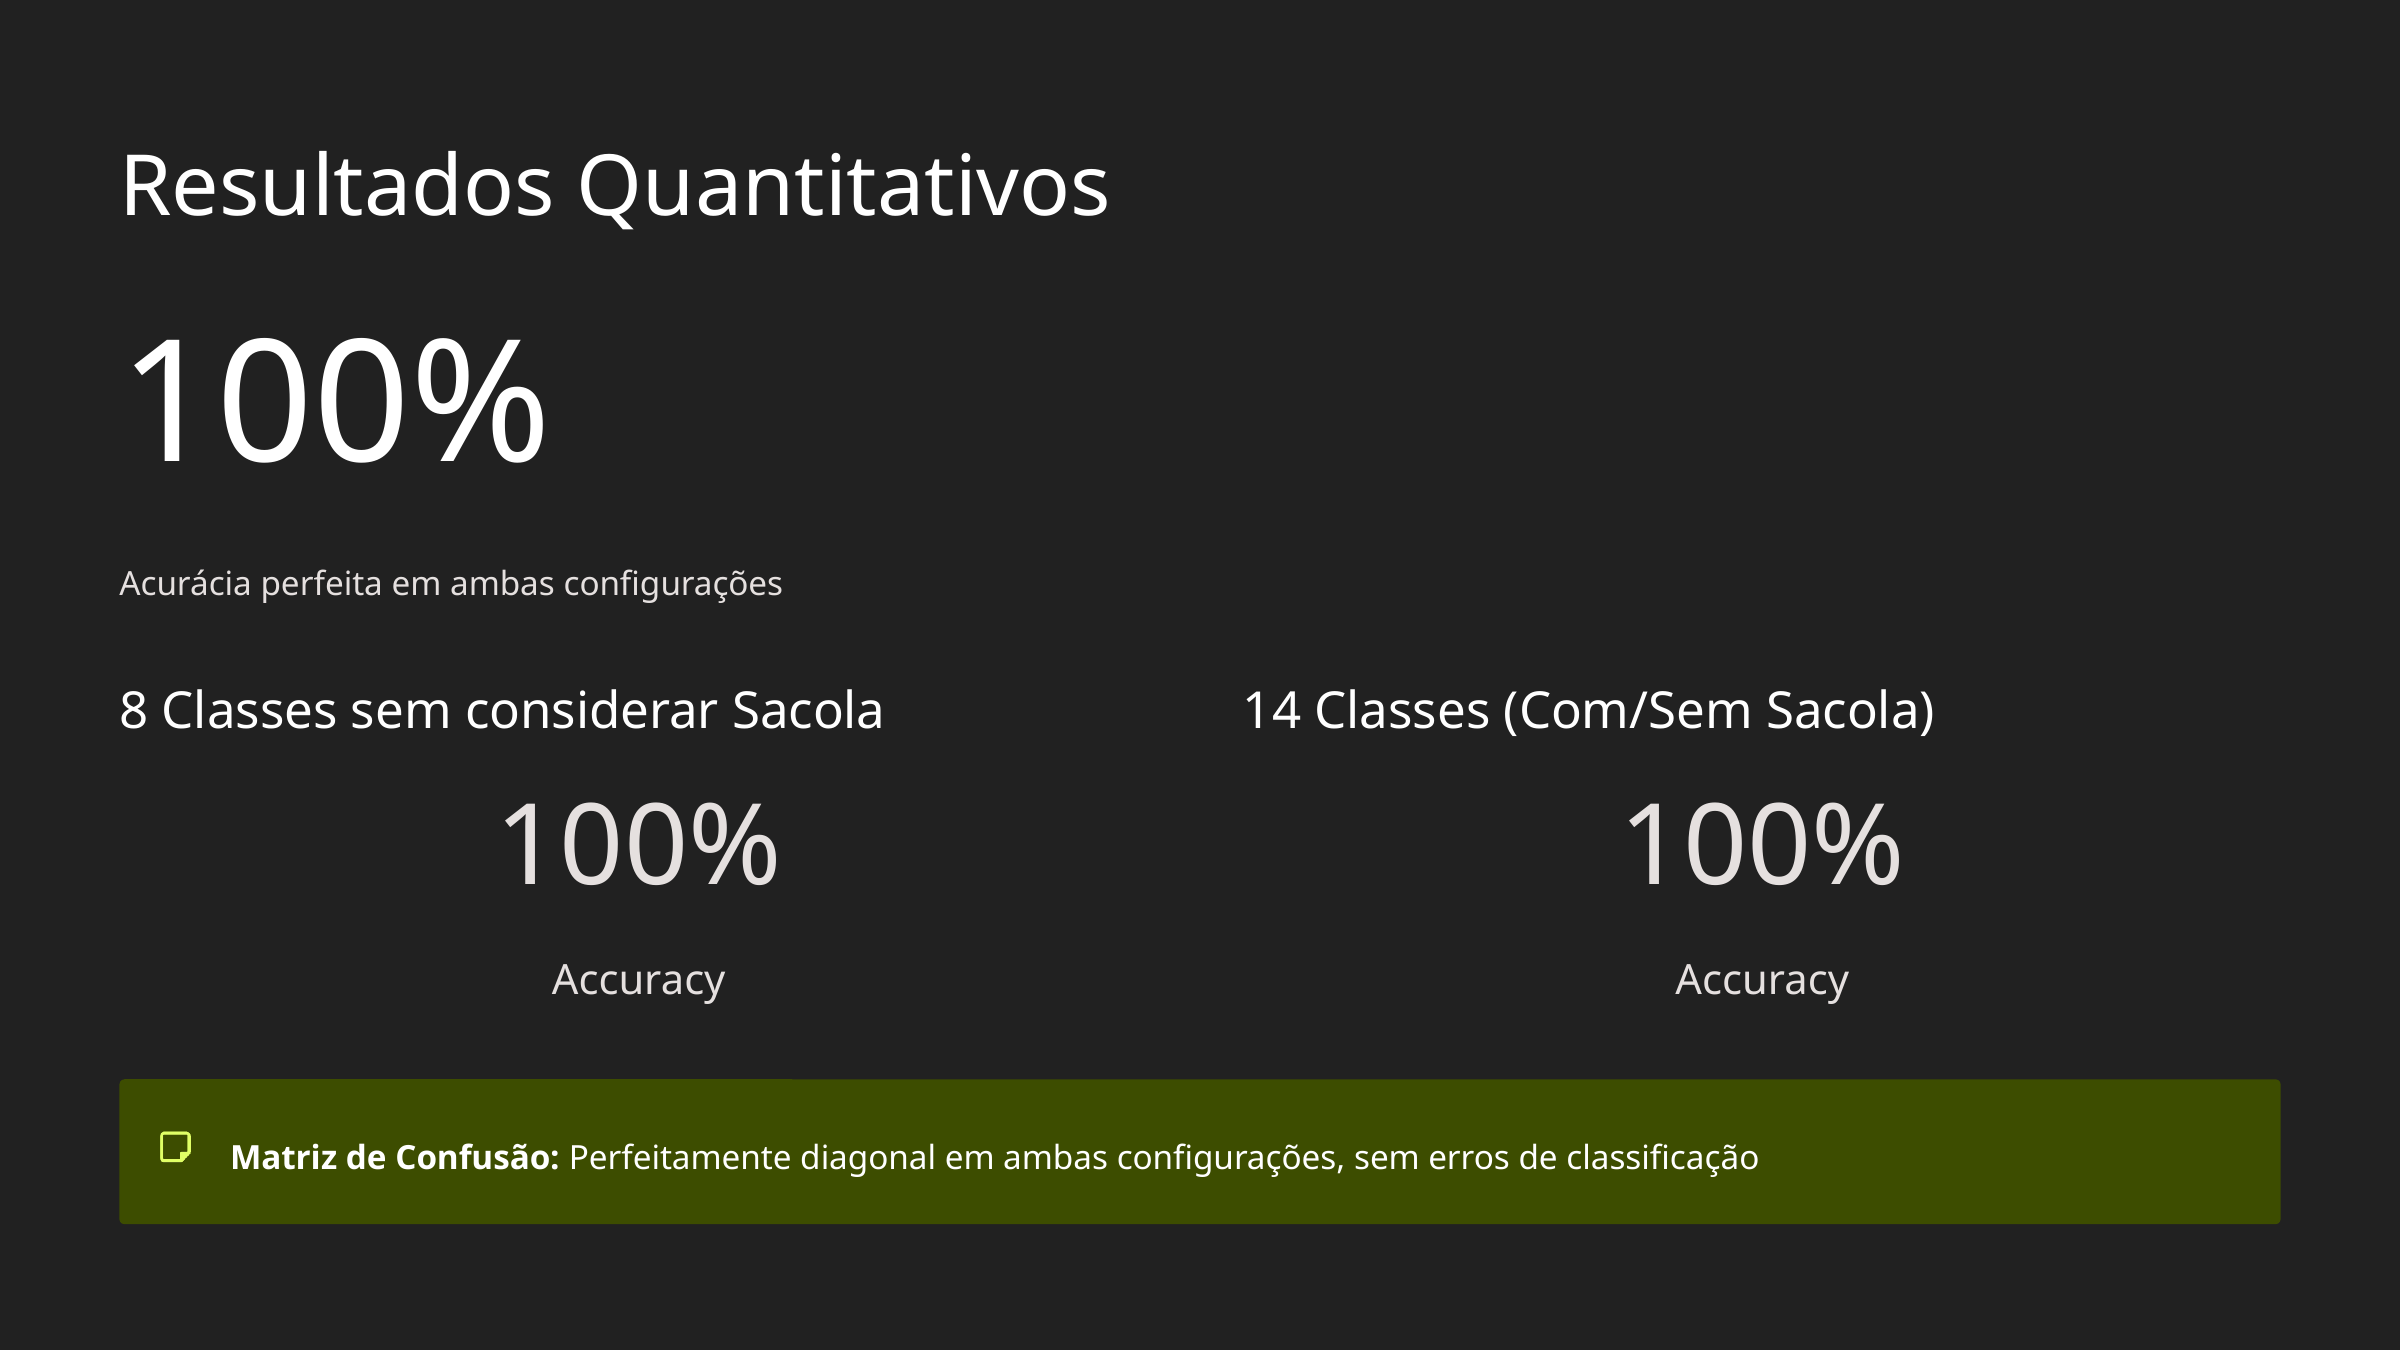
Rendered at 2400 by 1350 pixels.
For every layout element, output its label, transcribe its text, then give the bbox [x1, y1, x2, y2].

text_box 100% [119, 283, 1826, 497]
text_box Accuracy [1549, 949, 1976, 1003]
text_box [119, 1079, 2281, 1225]
text_box Resultados Quantitativos [119, 125, 1348, 233]
text_box Acurácia perfeita em ambas configurações [119, 547, 2281, 603]
text_box 100% [1242, 794, 2282, 907]
text_box Accuracy [425, 949, 852, 1003]
text_box 8 Classes sem considerar Sacola [119, 674, 1071, 739]
text_box 100% [119, 794, 1159, 907]
text_box Matriz de Confusão: Perfeitamente diagonal em ambas configurações, sem erros de classificação [230, 1121, 2247, 1177]
text_box 14 Classes (Com/Sem Sacola) [1242, 674, 2072, 739]
picture [153, 1129, 197, 1164]
